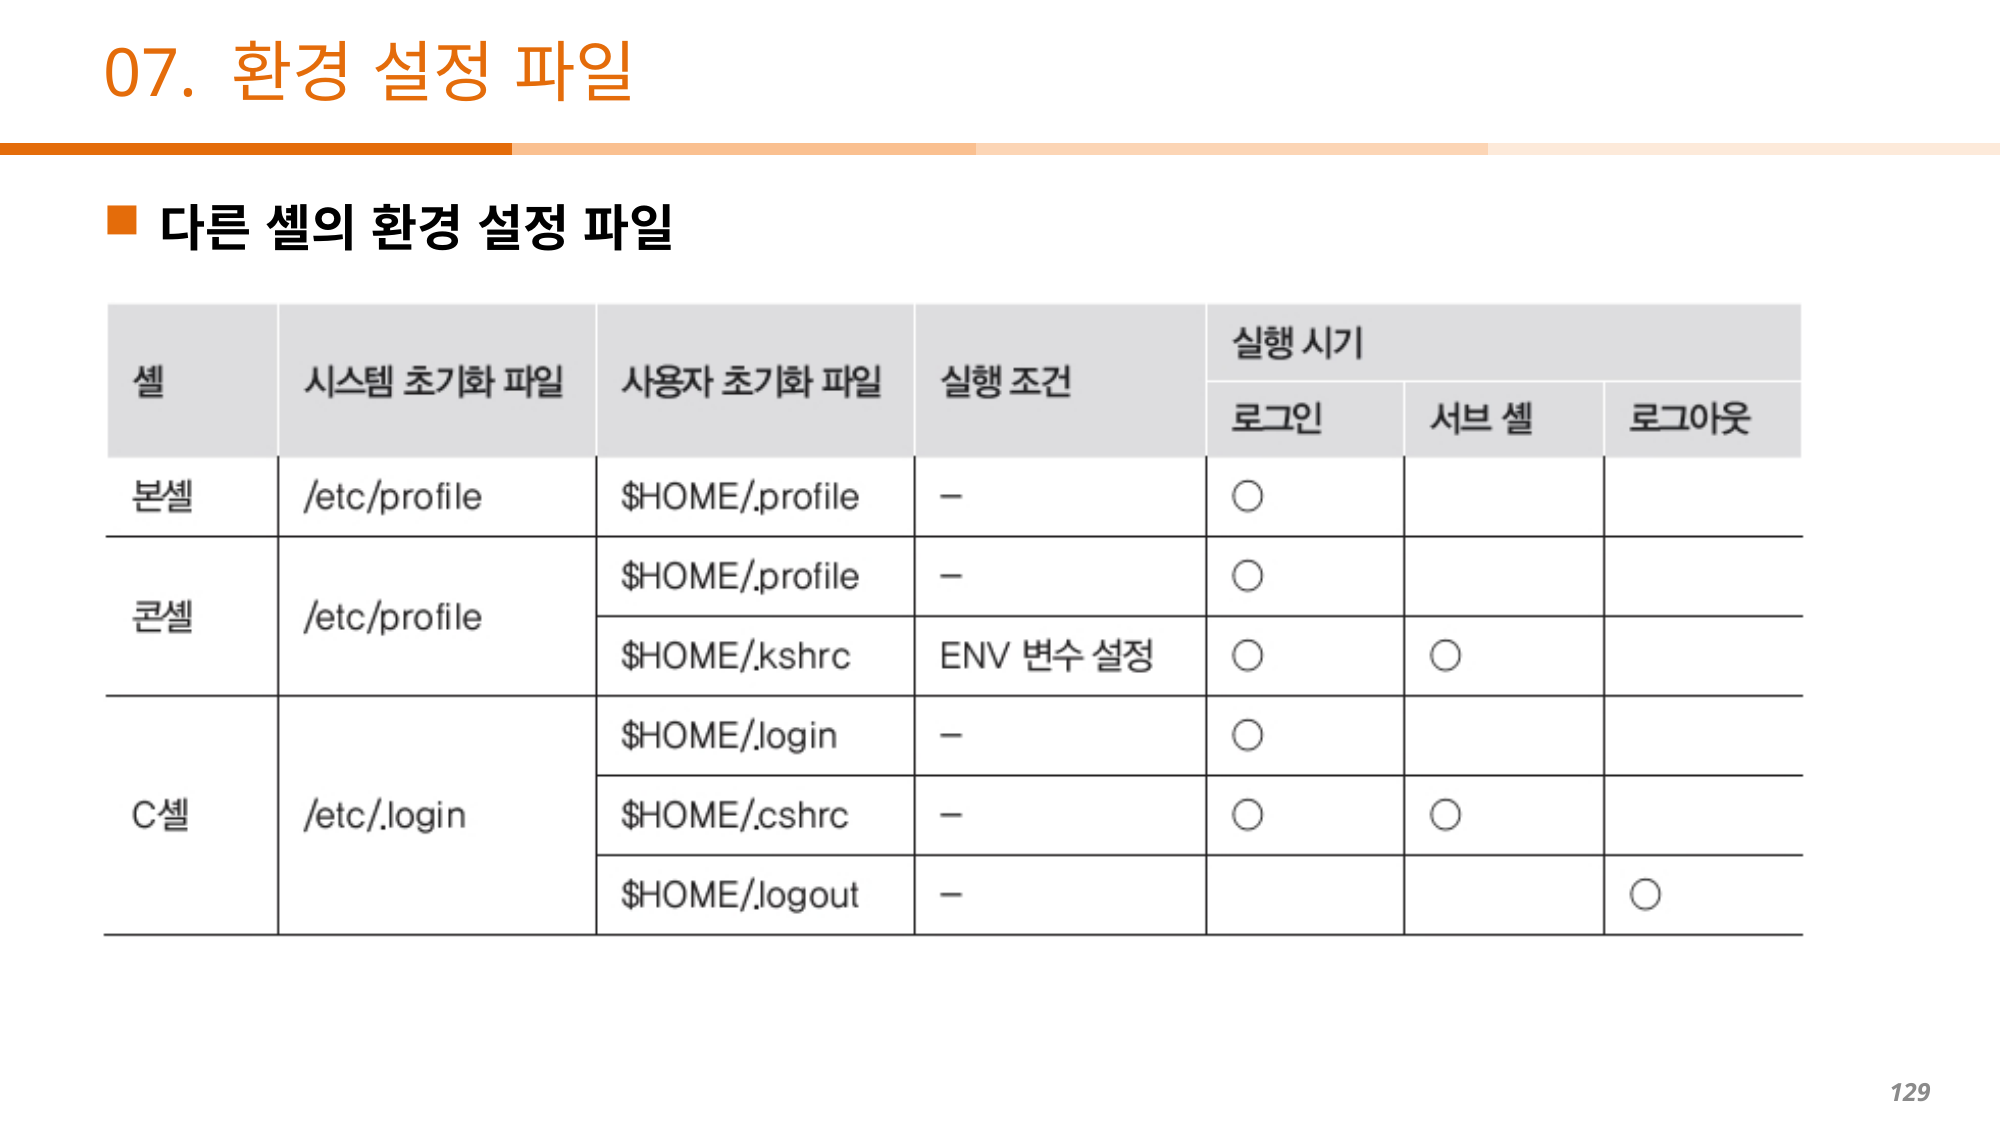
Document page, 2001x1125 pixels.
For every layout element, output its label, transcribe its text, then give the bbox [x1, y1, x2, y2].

list 다른 셸의 환경 설정 파일 [88, 176, 1920, 1083]
title 07. 환경 설정 파일 [88, 18, 1920, 122]
picture [88, 292, 1826, 967]
